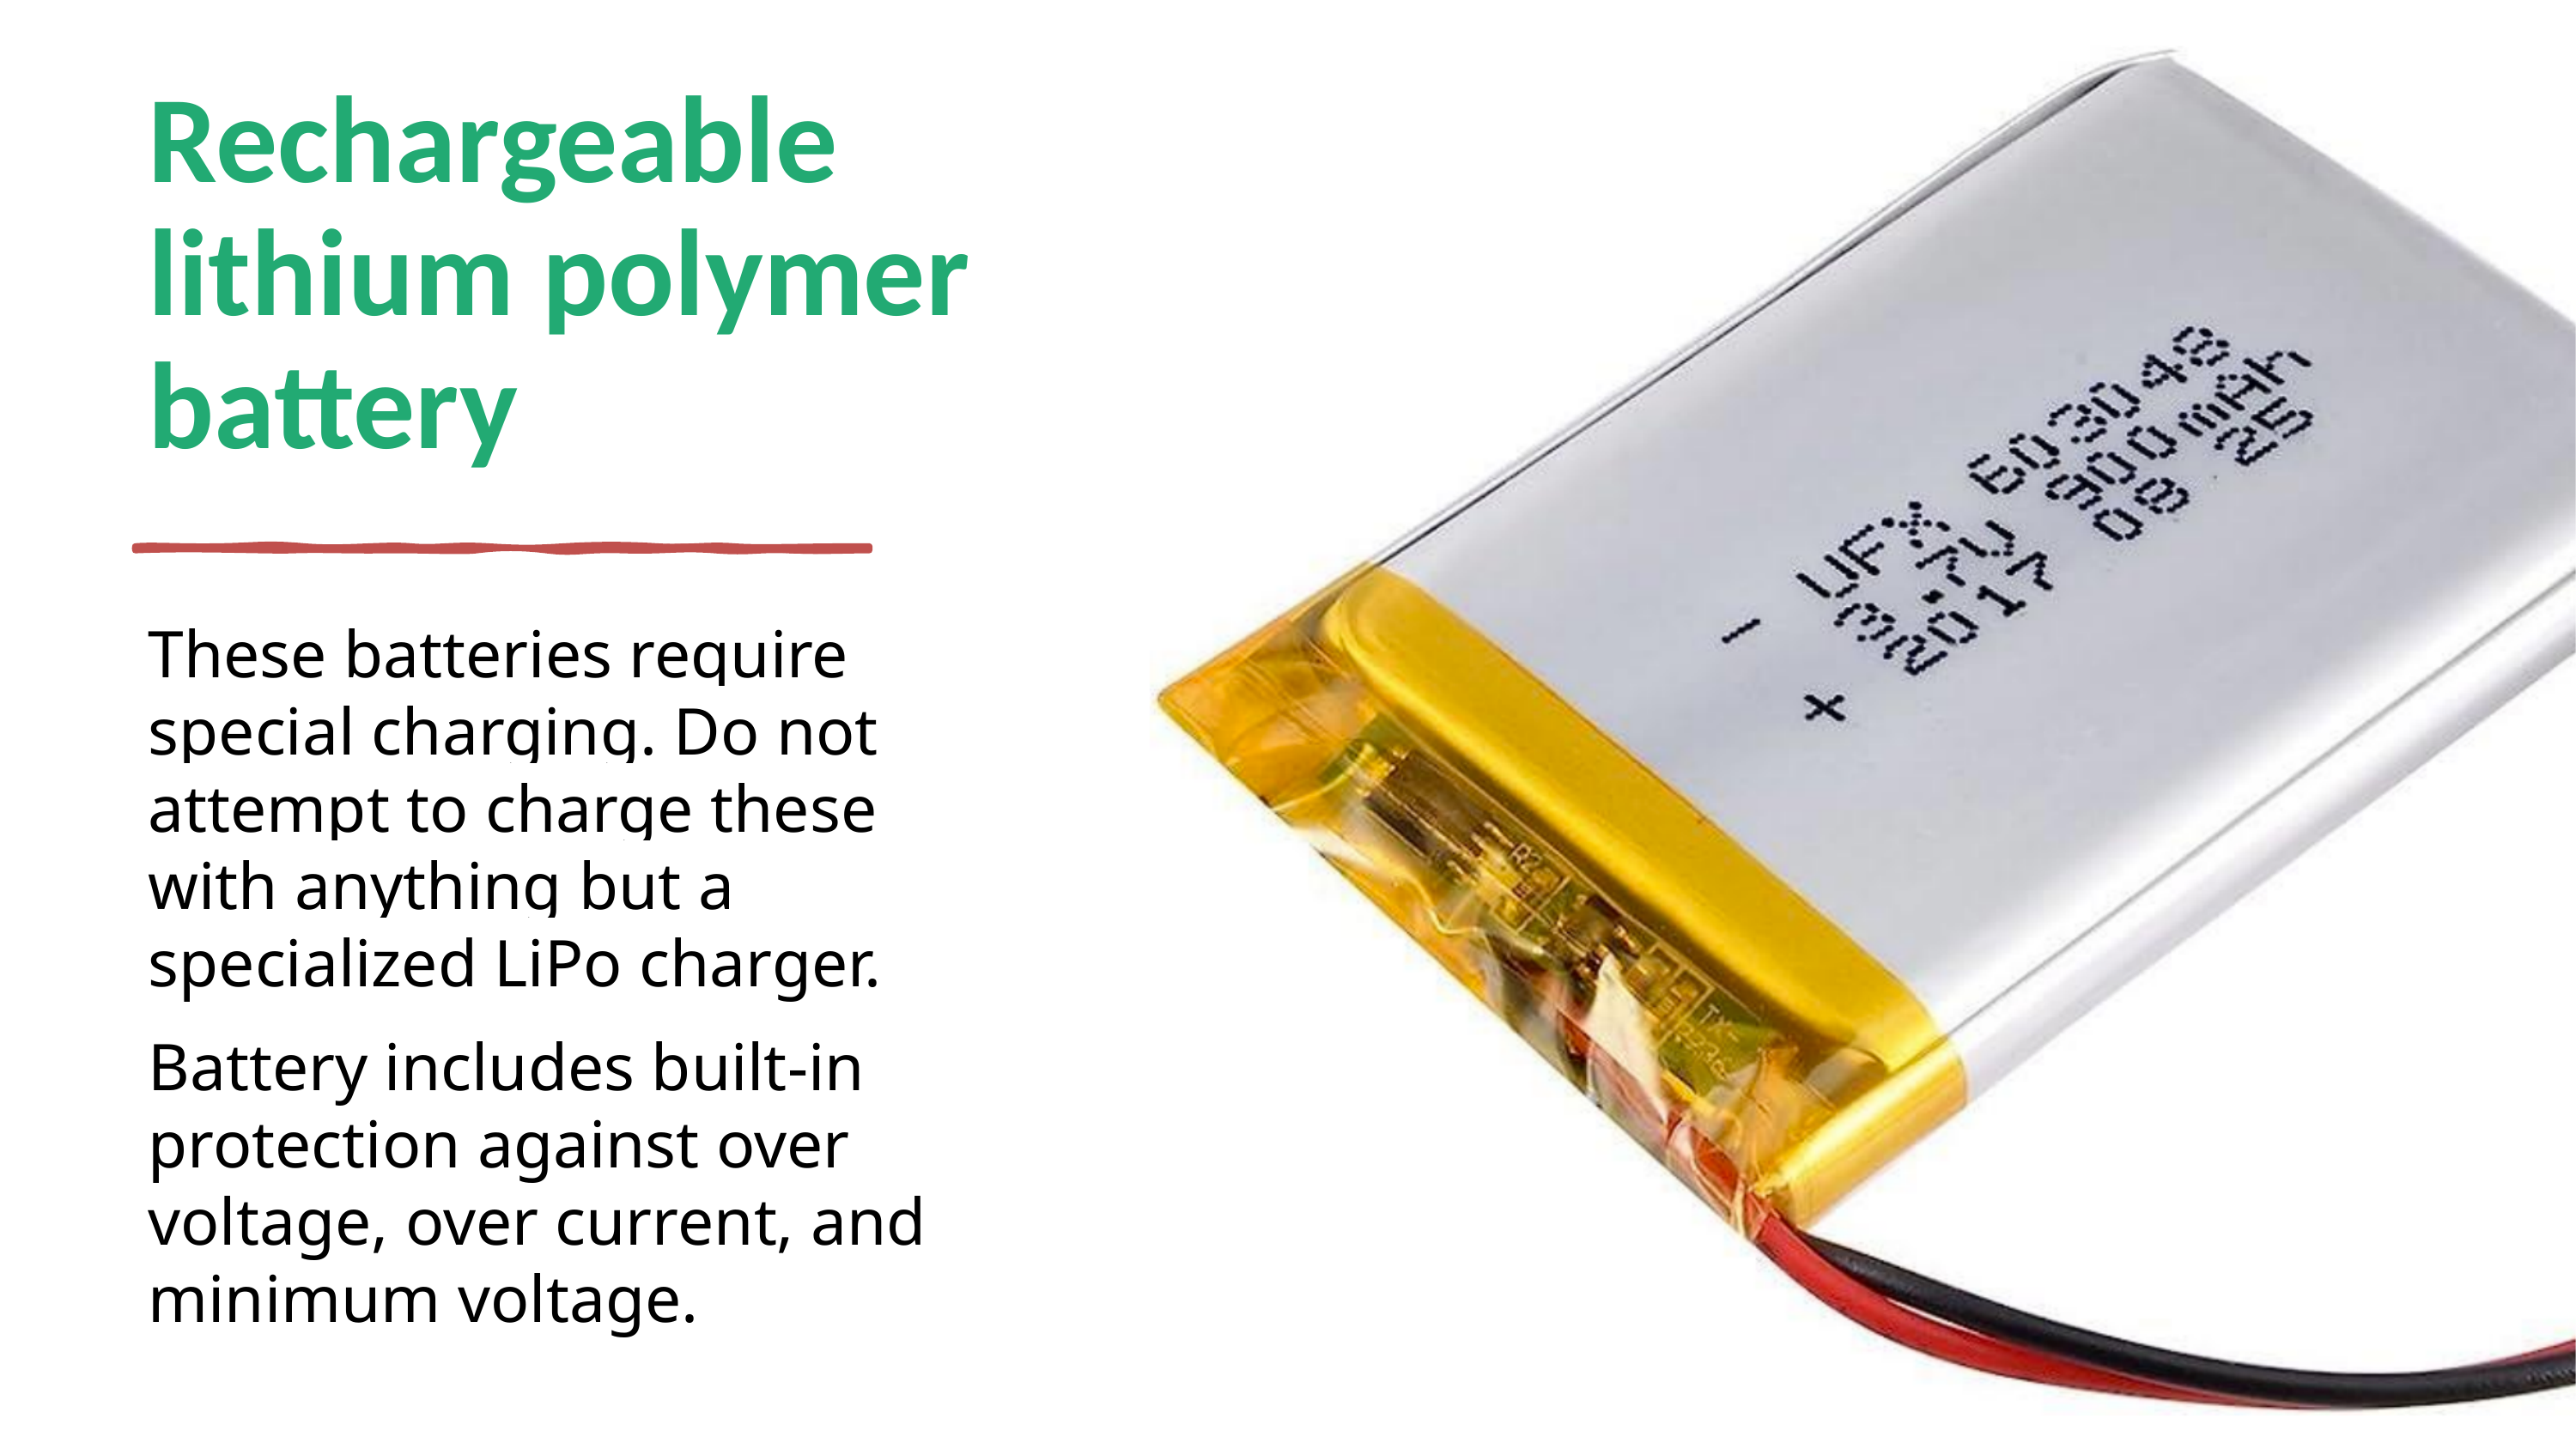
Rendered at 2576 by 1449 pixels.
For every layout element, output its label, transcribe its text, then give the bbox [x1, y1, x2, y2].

text_box [0, 0, 1120, 1449]
text_box [133, 543, 872, 555]
text_box These batteries require special charging. Do not attempt to charge these with anything but a specialized LiPo charger. Battery includes built-in protection against over voltage, over current, and minimum voltage. [135, 606, 1032, 1308]
text_box Rechargeable lithium polymer battery [135, 69, 1059, 482]
picture [1121, 0, 2576, 1449]
